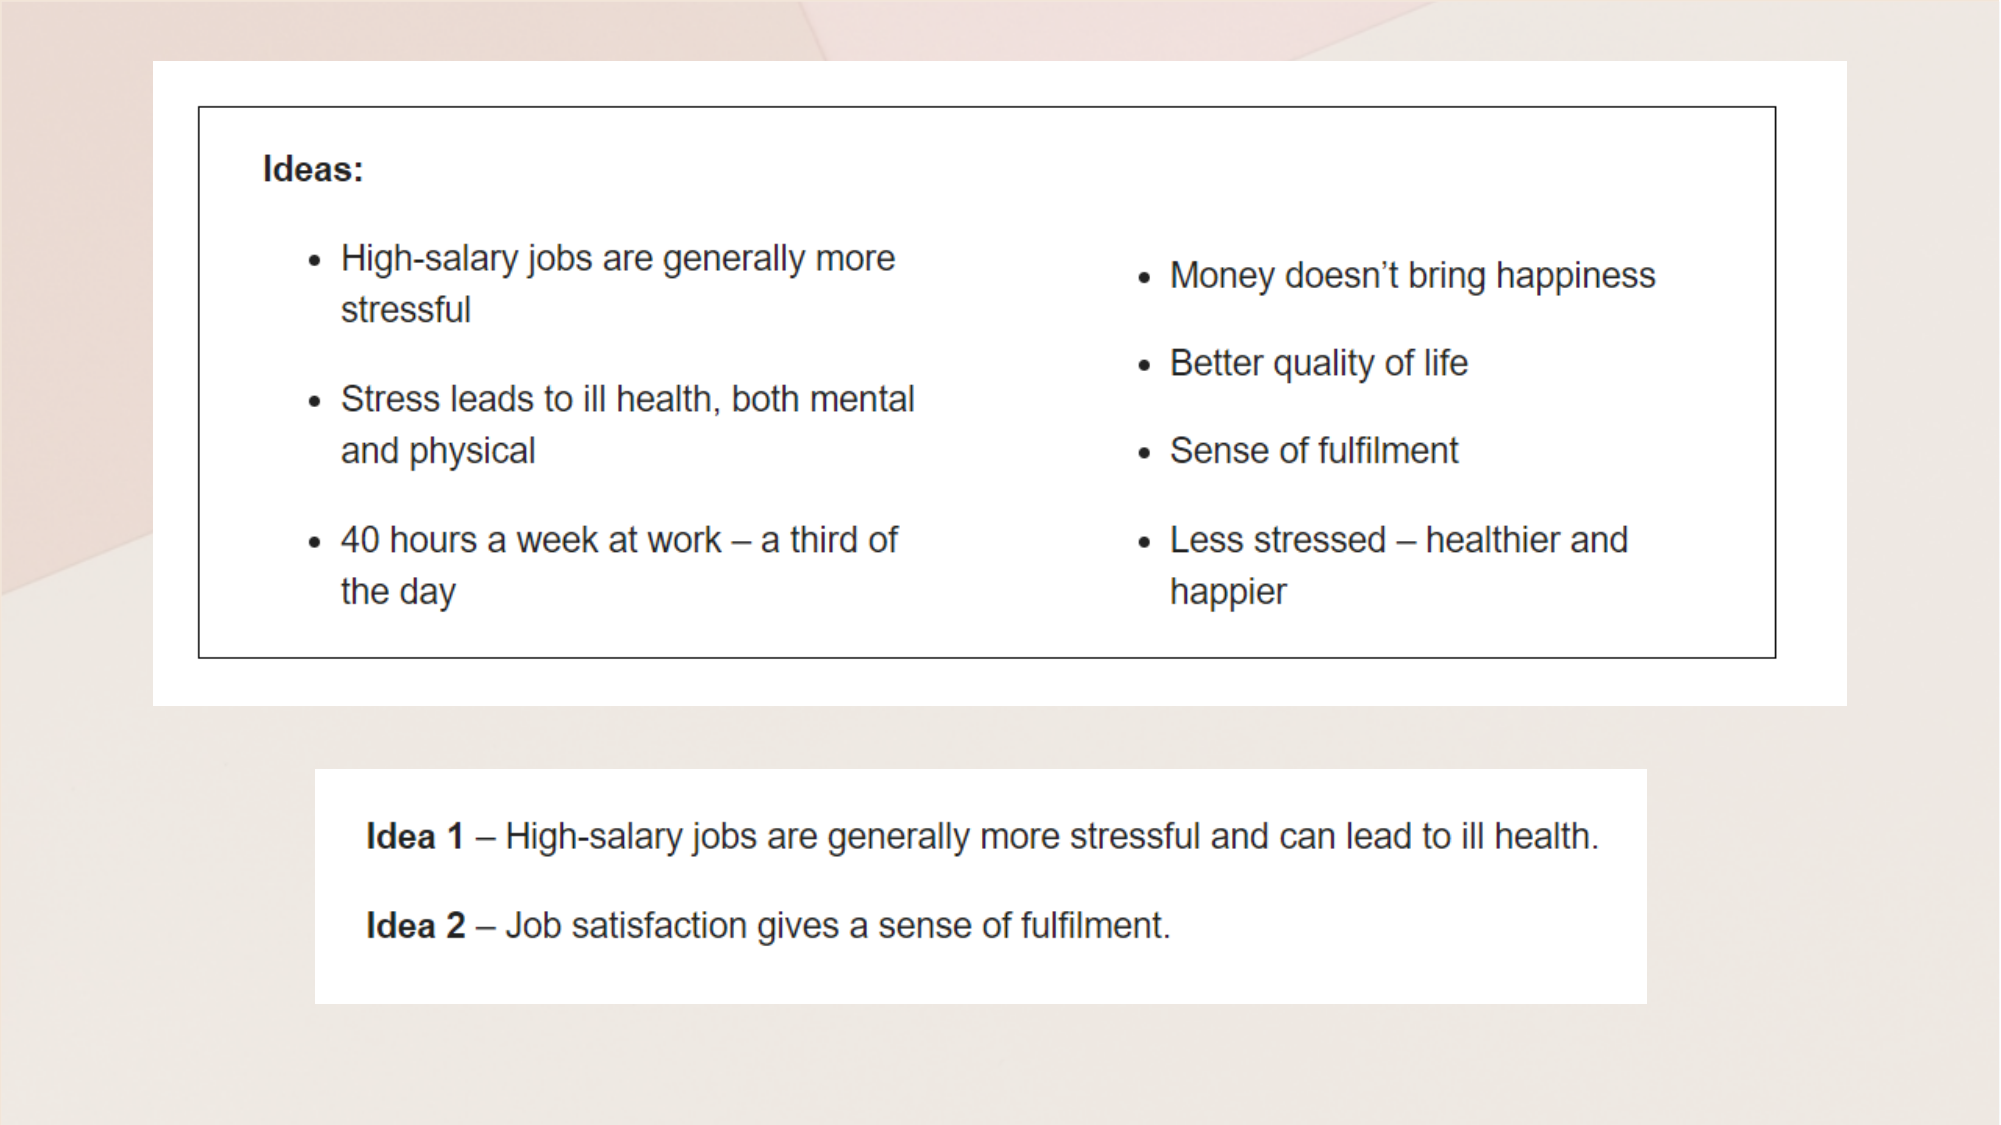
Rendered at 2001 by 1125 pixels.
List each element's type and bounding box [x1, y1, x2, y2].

picture [152, 61, 1848, 707]
picture [314, 768, 1647, 1005]
